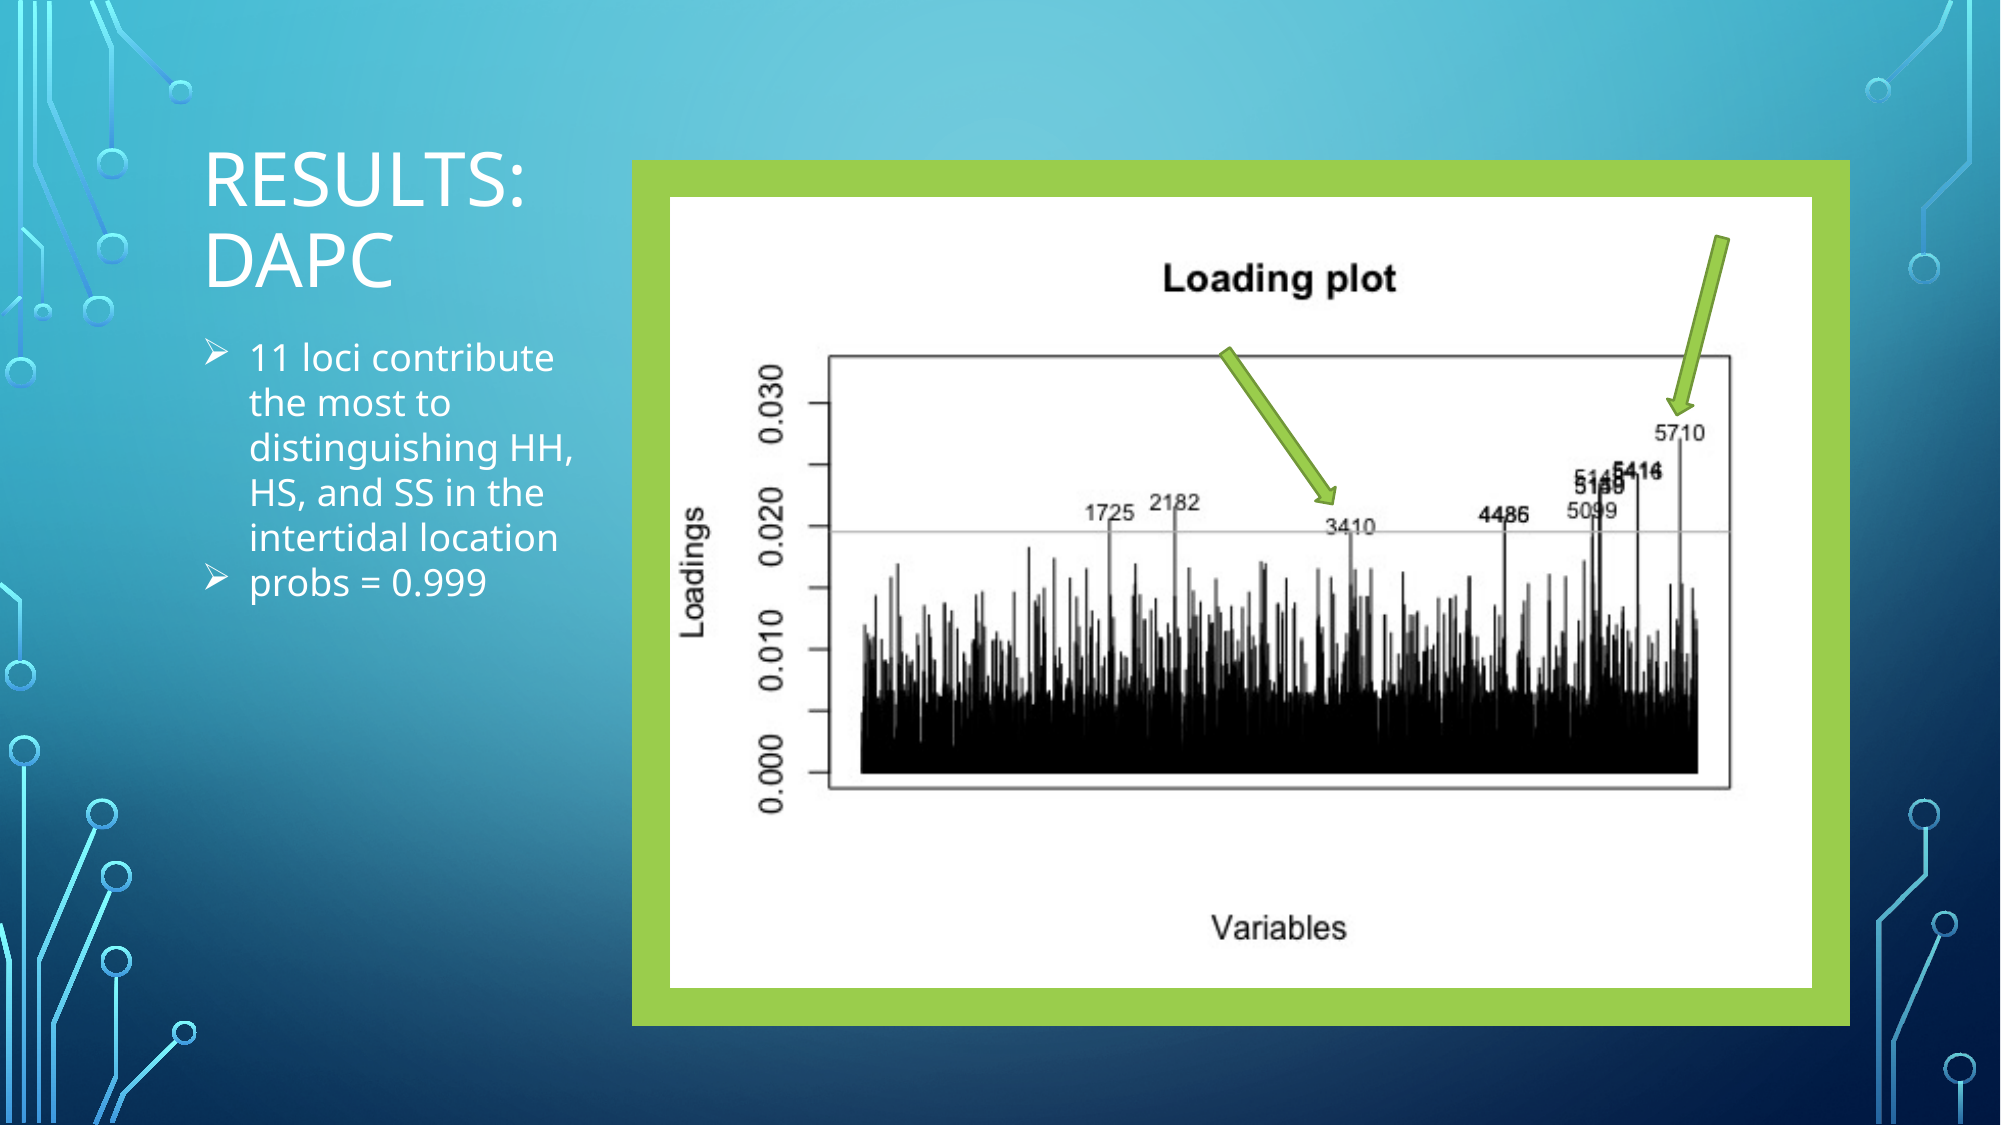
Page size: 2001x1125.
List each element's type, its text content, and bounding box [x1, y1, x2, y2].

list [669, 196, 1813, 989]
title Results: DaPC [187, 101, 1813, 344]
text_box 11 loci contribute the most to distinguishing HH, HS, and SS in the intertidal location probs = 0.999 [187, 326, 611, 612]
